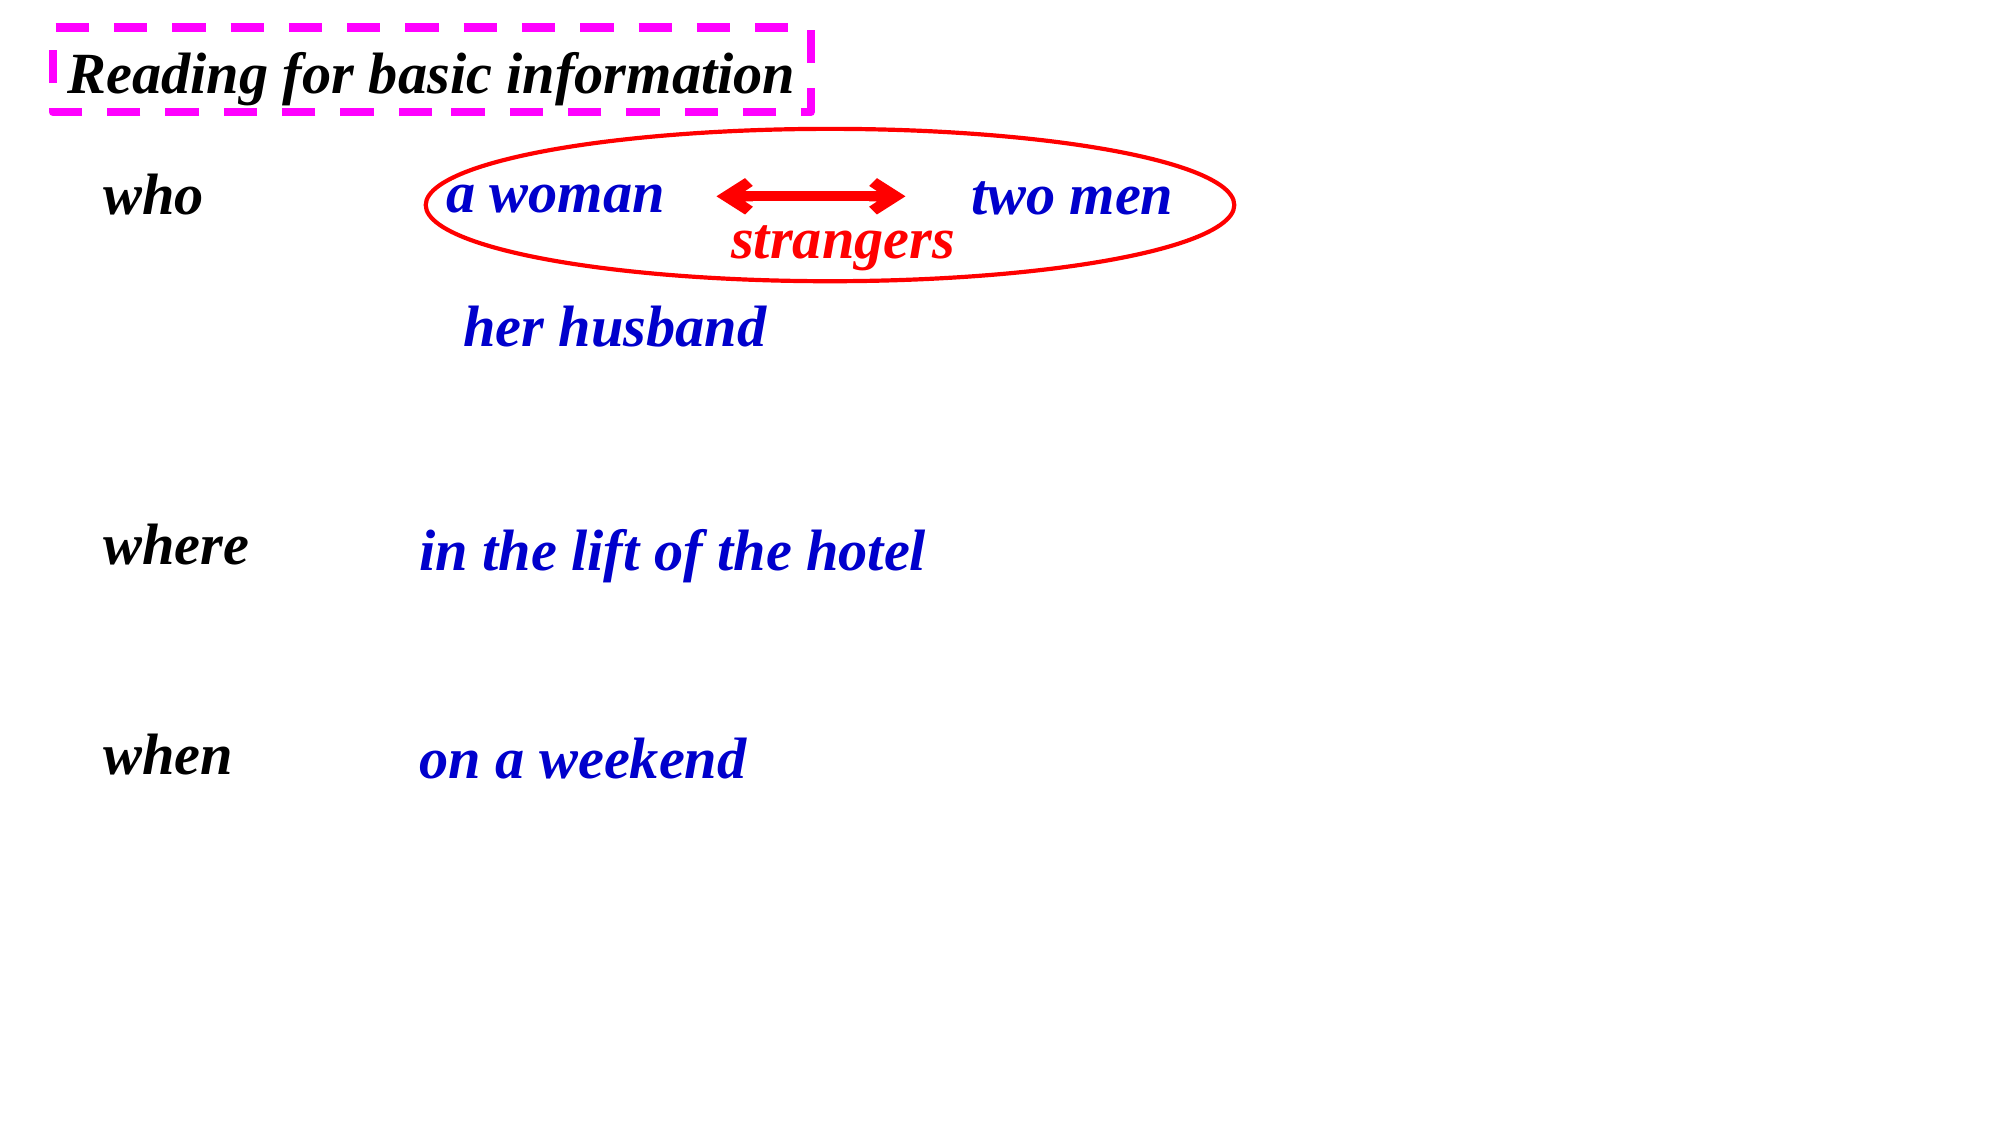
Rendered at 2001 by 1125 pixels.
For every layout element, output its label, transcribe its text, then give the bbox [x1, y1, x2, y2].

text_box a woman [155, 146, 903, 512]
text_box [423, 126, 1237, 284]
text_box Reading for basic information [52, 27, 811, 113]
text_box her husband [439, 281, 782, 366]
text_box two men [1121, 149, 1189, 167]
text_box who where when [88, 149, 264, 1125]
text_box in the lift of the hotel [404, 504, 942, 590]
text_box on a weekend [404, 712, 762, 798]
